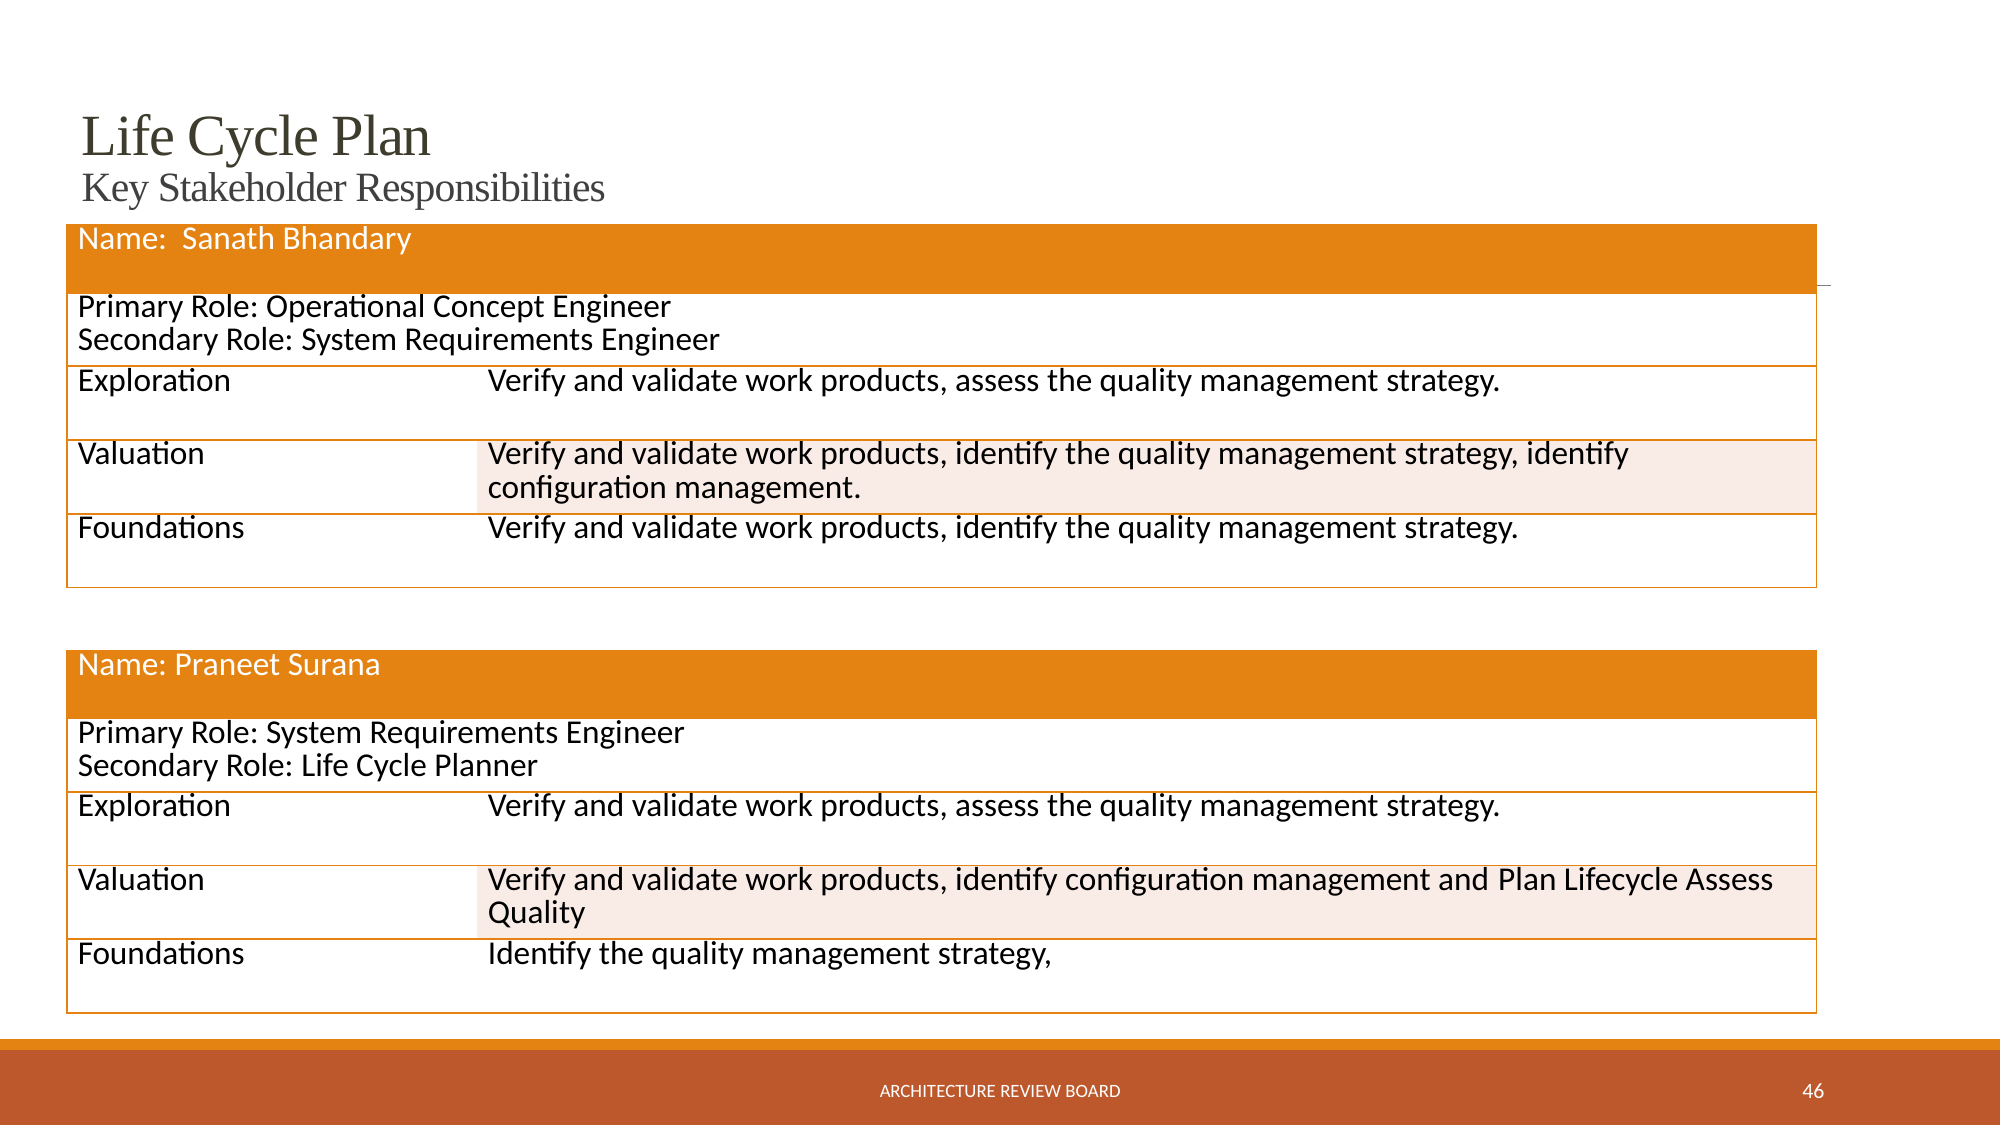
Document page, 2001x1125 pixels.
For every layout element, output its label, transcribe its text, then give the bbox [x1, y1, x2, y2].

table_cell Verify and validate work products, assess the quality management strategy. [477, 793, 1816, 865]
table_header Name: Praneet Surana [68, 651, 1816, 717]
table_cell Exploration [68, 793, 477, 865]
footer Architecture Review Board [604, 1059, 1396, 1120]
table_cell Primary Role: Operational Concept Engineer Secondary Role: System Requirements Engineer [68, 294, 1816, 365]
table_cell Foundations [68, 515, 477, 587]
table_cell Verify and validate work products, assess the quality management strategy. [477, 367, 1816, 439]
table_cell Verify and validate work products, identify configuration management and Plan Lifecycle Assess Quality [477, 866, 1816, 938]
table_header Name: Sanath Bhandary [68, 226, 1816, 292]
table_cell Verify and validate work products, identify the quality management strategy, identify configuration management. [477, 441, 1816, 513]
table_cell Exploration [68, 367, 477, 439]
table_cell Foundations [68, 940, 477, 1012]
table_cell Valuation [68, 441, 477, 513]
table_cell Valuation [68, 866, 477, 938]
table_cell Primary Role: System Requirements Engineer Secondary Role: Life Cycle Planner [68, 719, 1816, 791]
slide_number 46 [1624, 1059, 1840, 1120]
table_cell Identify the quality management strategy, [477, 940, 1816, 1012]
title Life Cycle Plan Key Stakeholder Responsibilities [66, 0, 1930, 218]
table_cell Verify and validate work products, identify the quality management strategy. [477, 515, 1816, 587]
